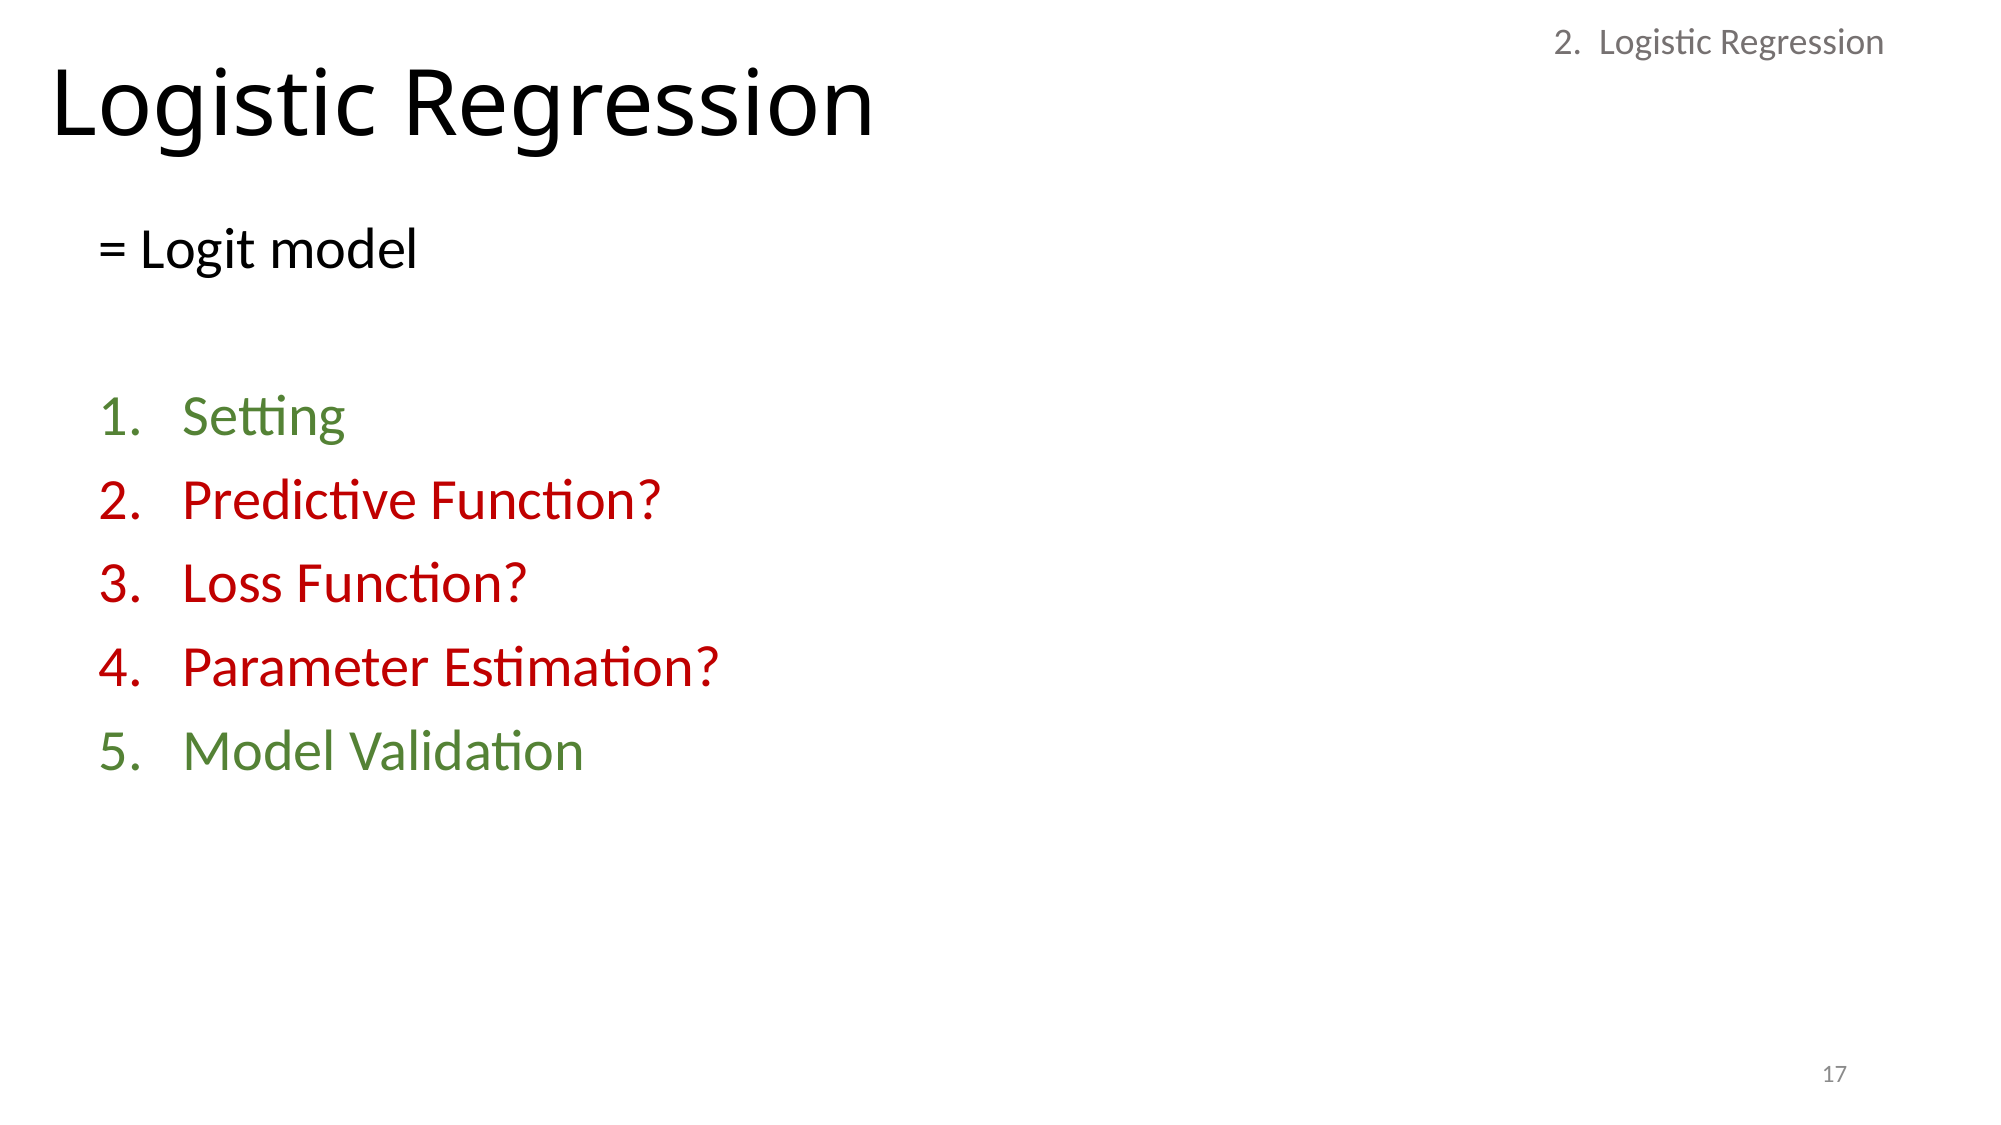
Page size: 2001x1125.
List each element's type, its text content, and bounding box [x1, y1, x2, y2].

slide_number 17 [1412, 1042, 1863, 1103]
list = Logit model Setting Predictive Function? Loss Function? Parameter Estimation? Model Validation [83, 210, 1000, 925]
title Logistic Regression [34, 0, 1760, 215]
text_box 2. Logistic Regression [1538, 10, 1901, 70]
